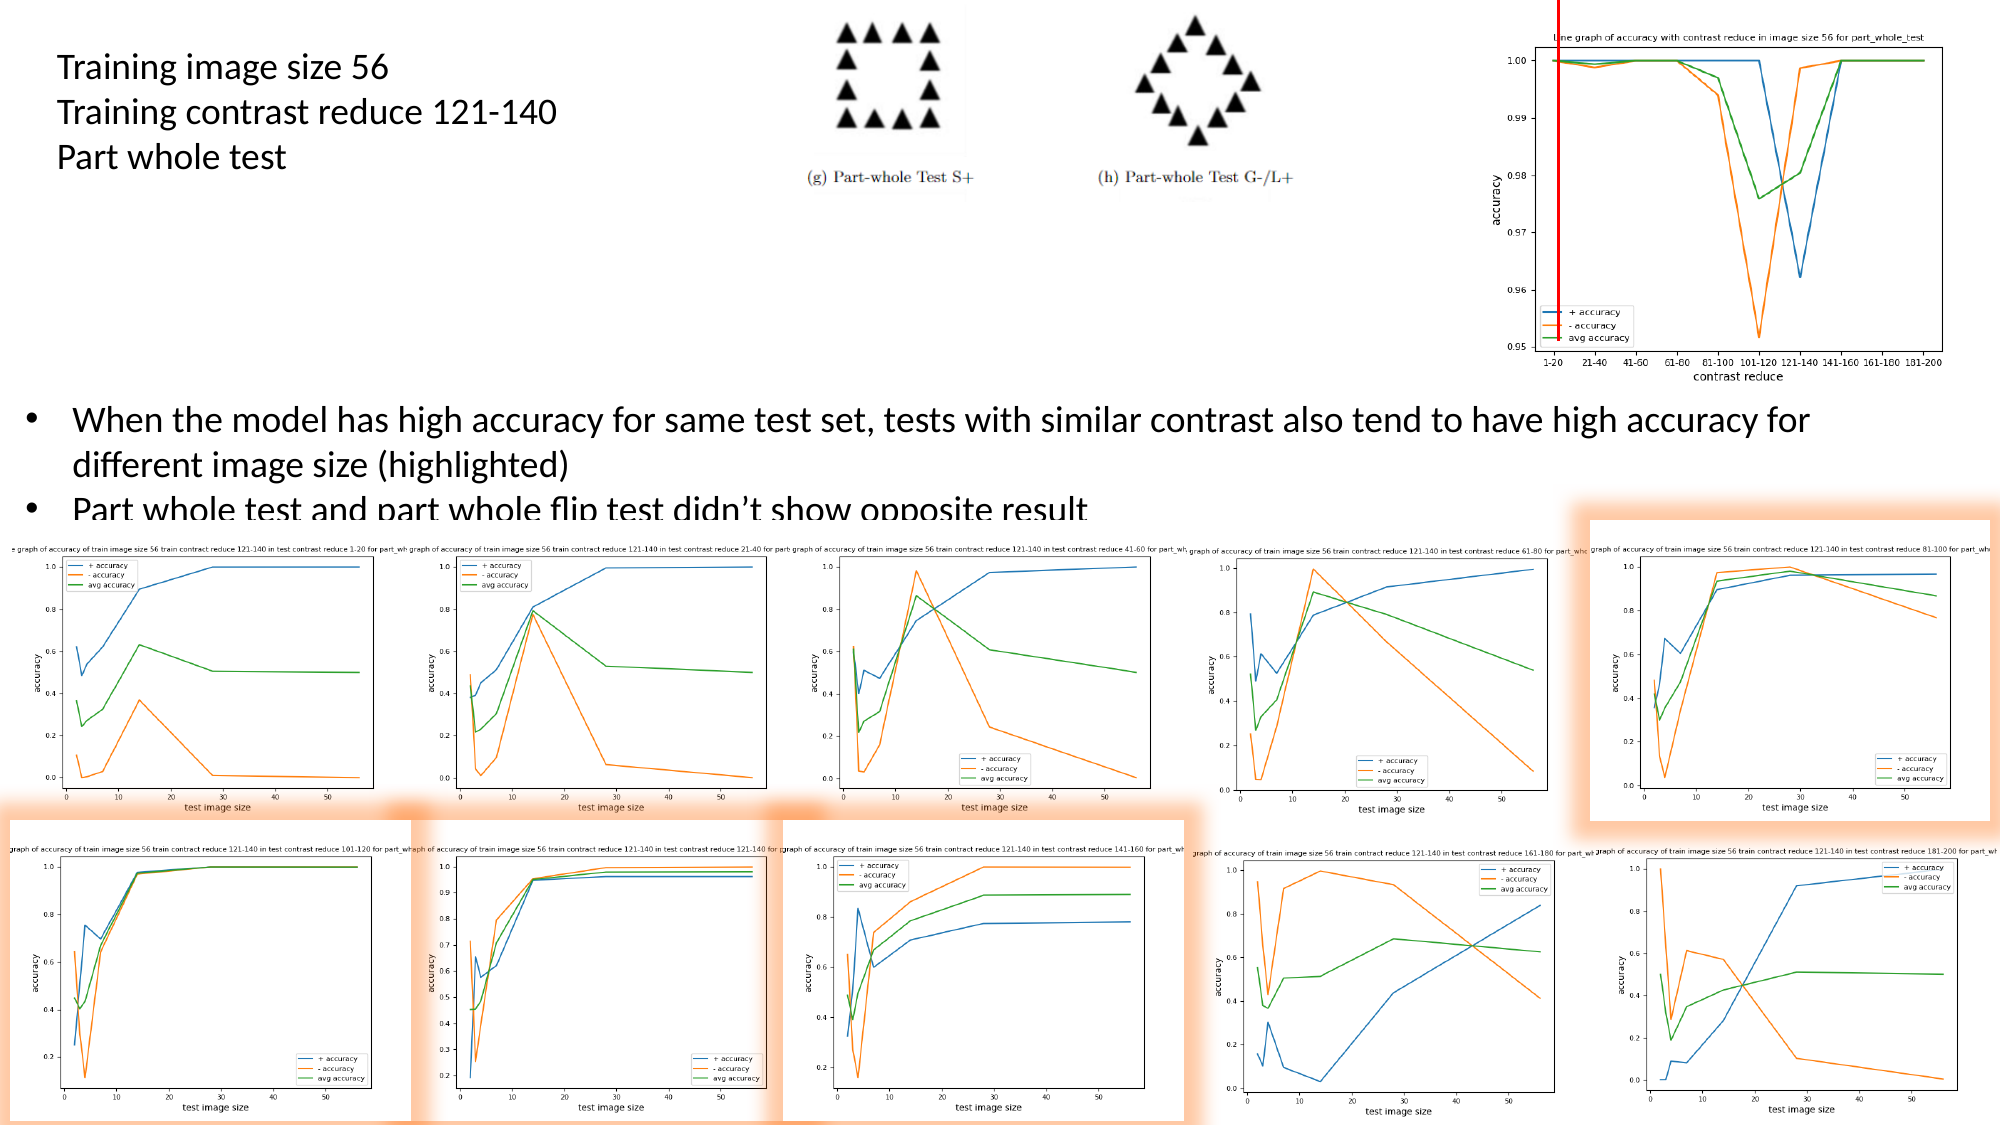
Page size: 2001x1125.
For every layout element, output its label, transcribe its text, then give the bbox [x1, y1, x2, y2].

picture [780, 3, 1304, 202]
picture [10, 520, 1587, 1121]
picture [1589, 520, 1990, 821]
text_box Training image size 56 Training contrast reduce 121-140 Part whole test [42, 34, 1043, 230]
picture [1193, 824, 1594, 1125]
text_box When the model has high accuracy for same test set, tests with similar contrast also tend to have high accuracy for different image size (highlighted) Part whole test and part whole flip test didn’t show opposite result [10, 387, 1915, 583]
picture [1596, 822, 1997, 1123]
picture [1469, 0, 1995, 394]
